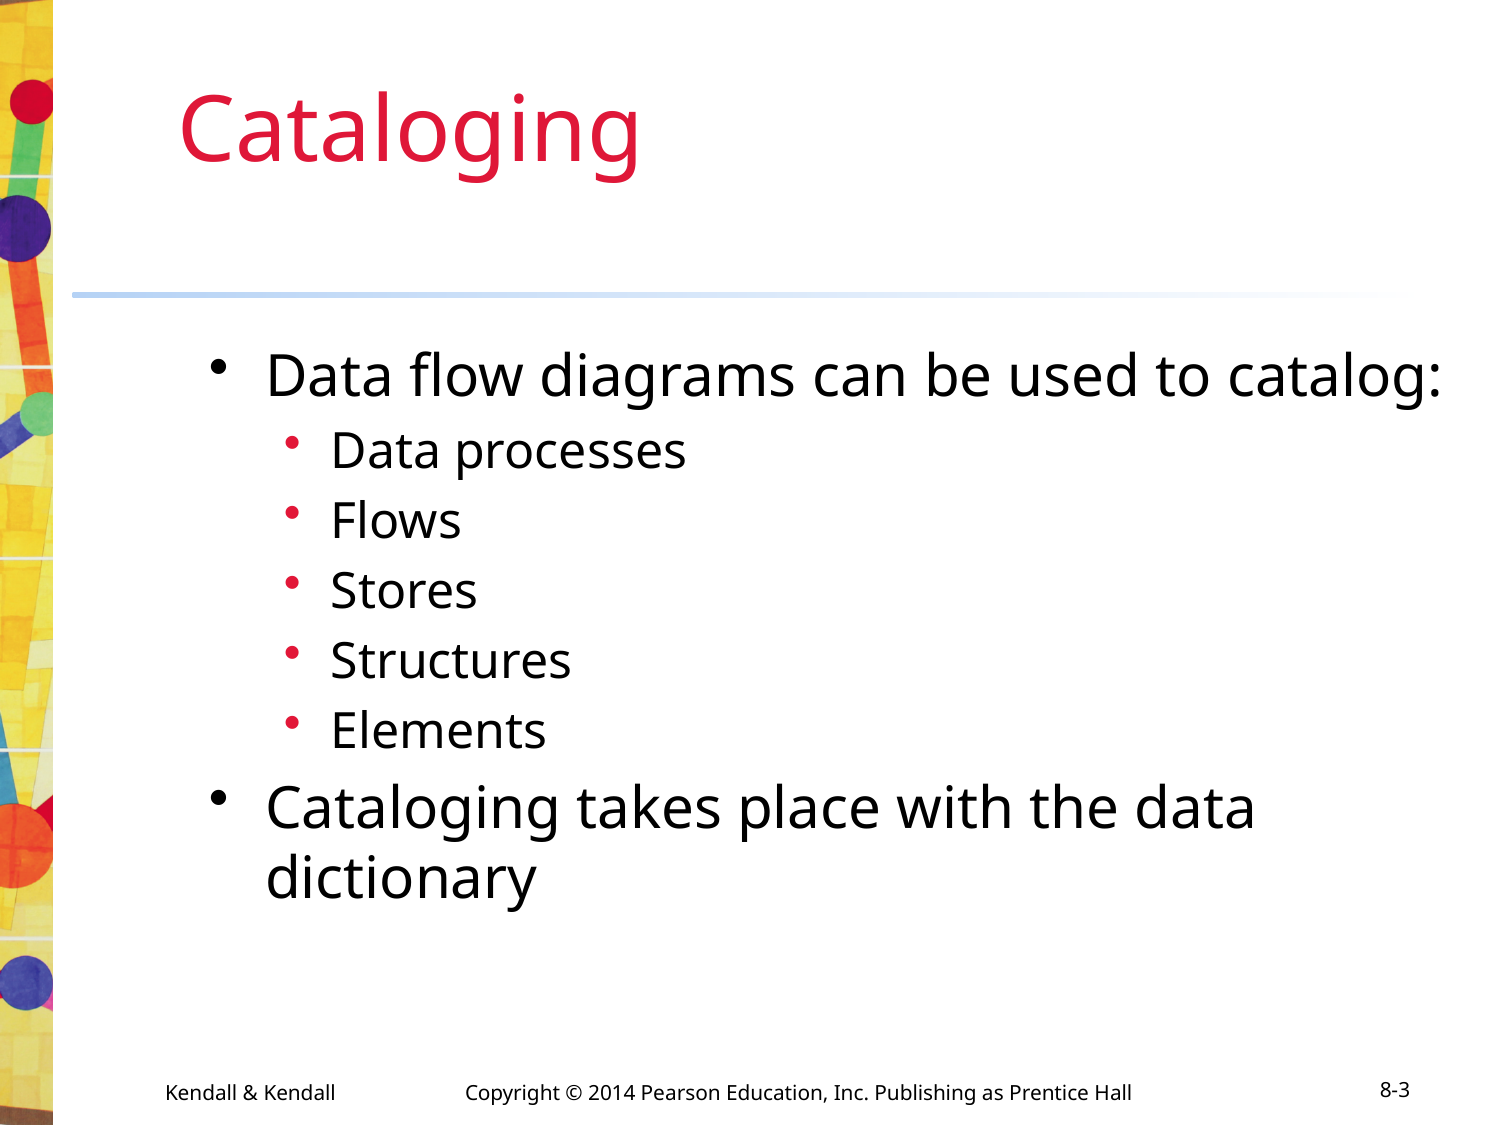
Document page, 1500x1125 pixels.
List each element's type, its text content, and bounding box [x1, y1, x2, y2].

slide_number 8-3 [1112, 1037, 1425, 1113]
list Data flow diagrams can be used to catalog: Data processes Flows Stores Structures Elements Cataloging takes place with the data dictionary [193, 330, 1470, 1007]
slide_number Kendall & Kendall Copyright © 2014 Pearson Education, Inc. Publishing as Prentice Hall [150, 1037, 1112, 1113]
title Cataloging [162, 62, 1455, 251]
picture [0, 0, 53, 1125]
